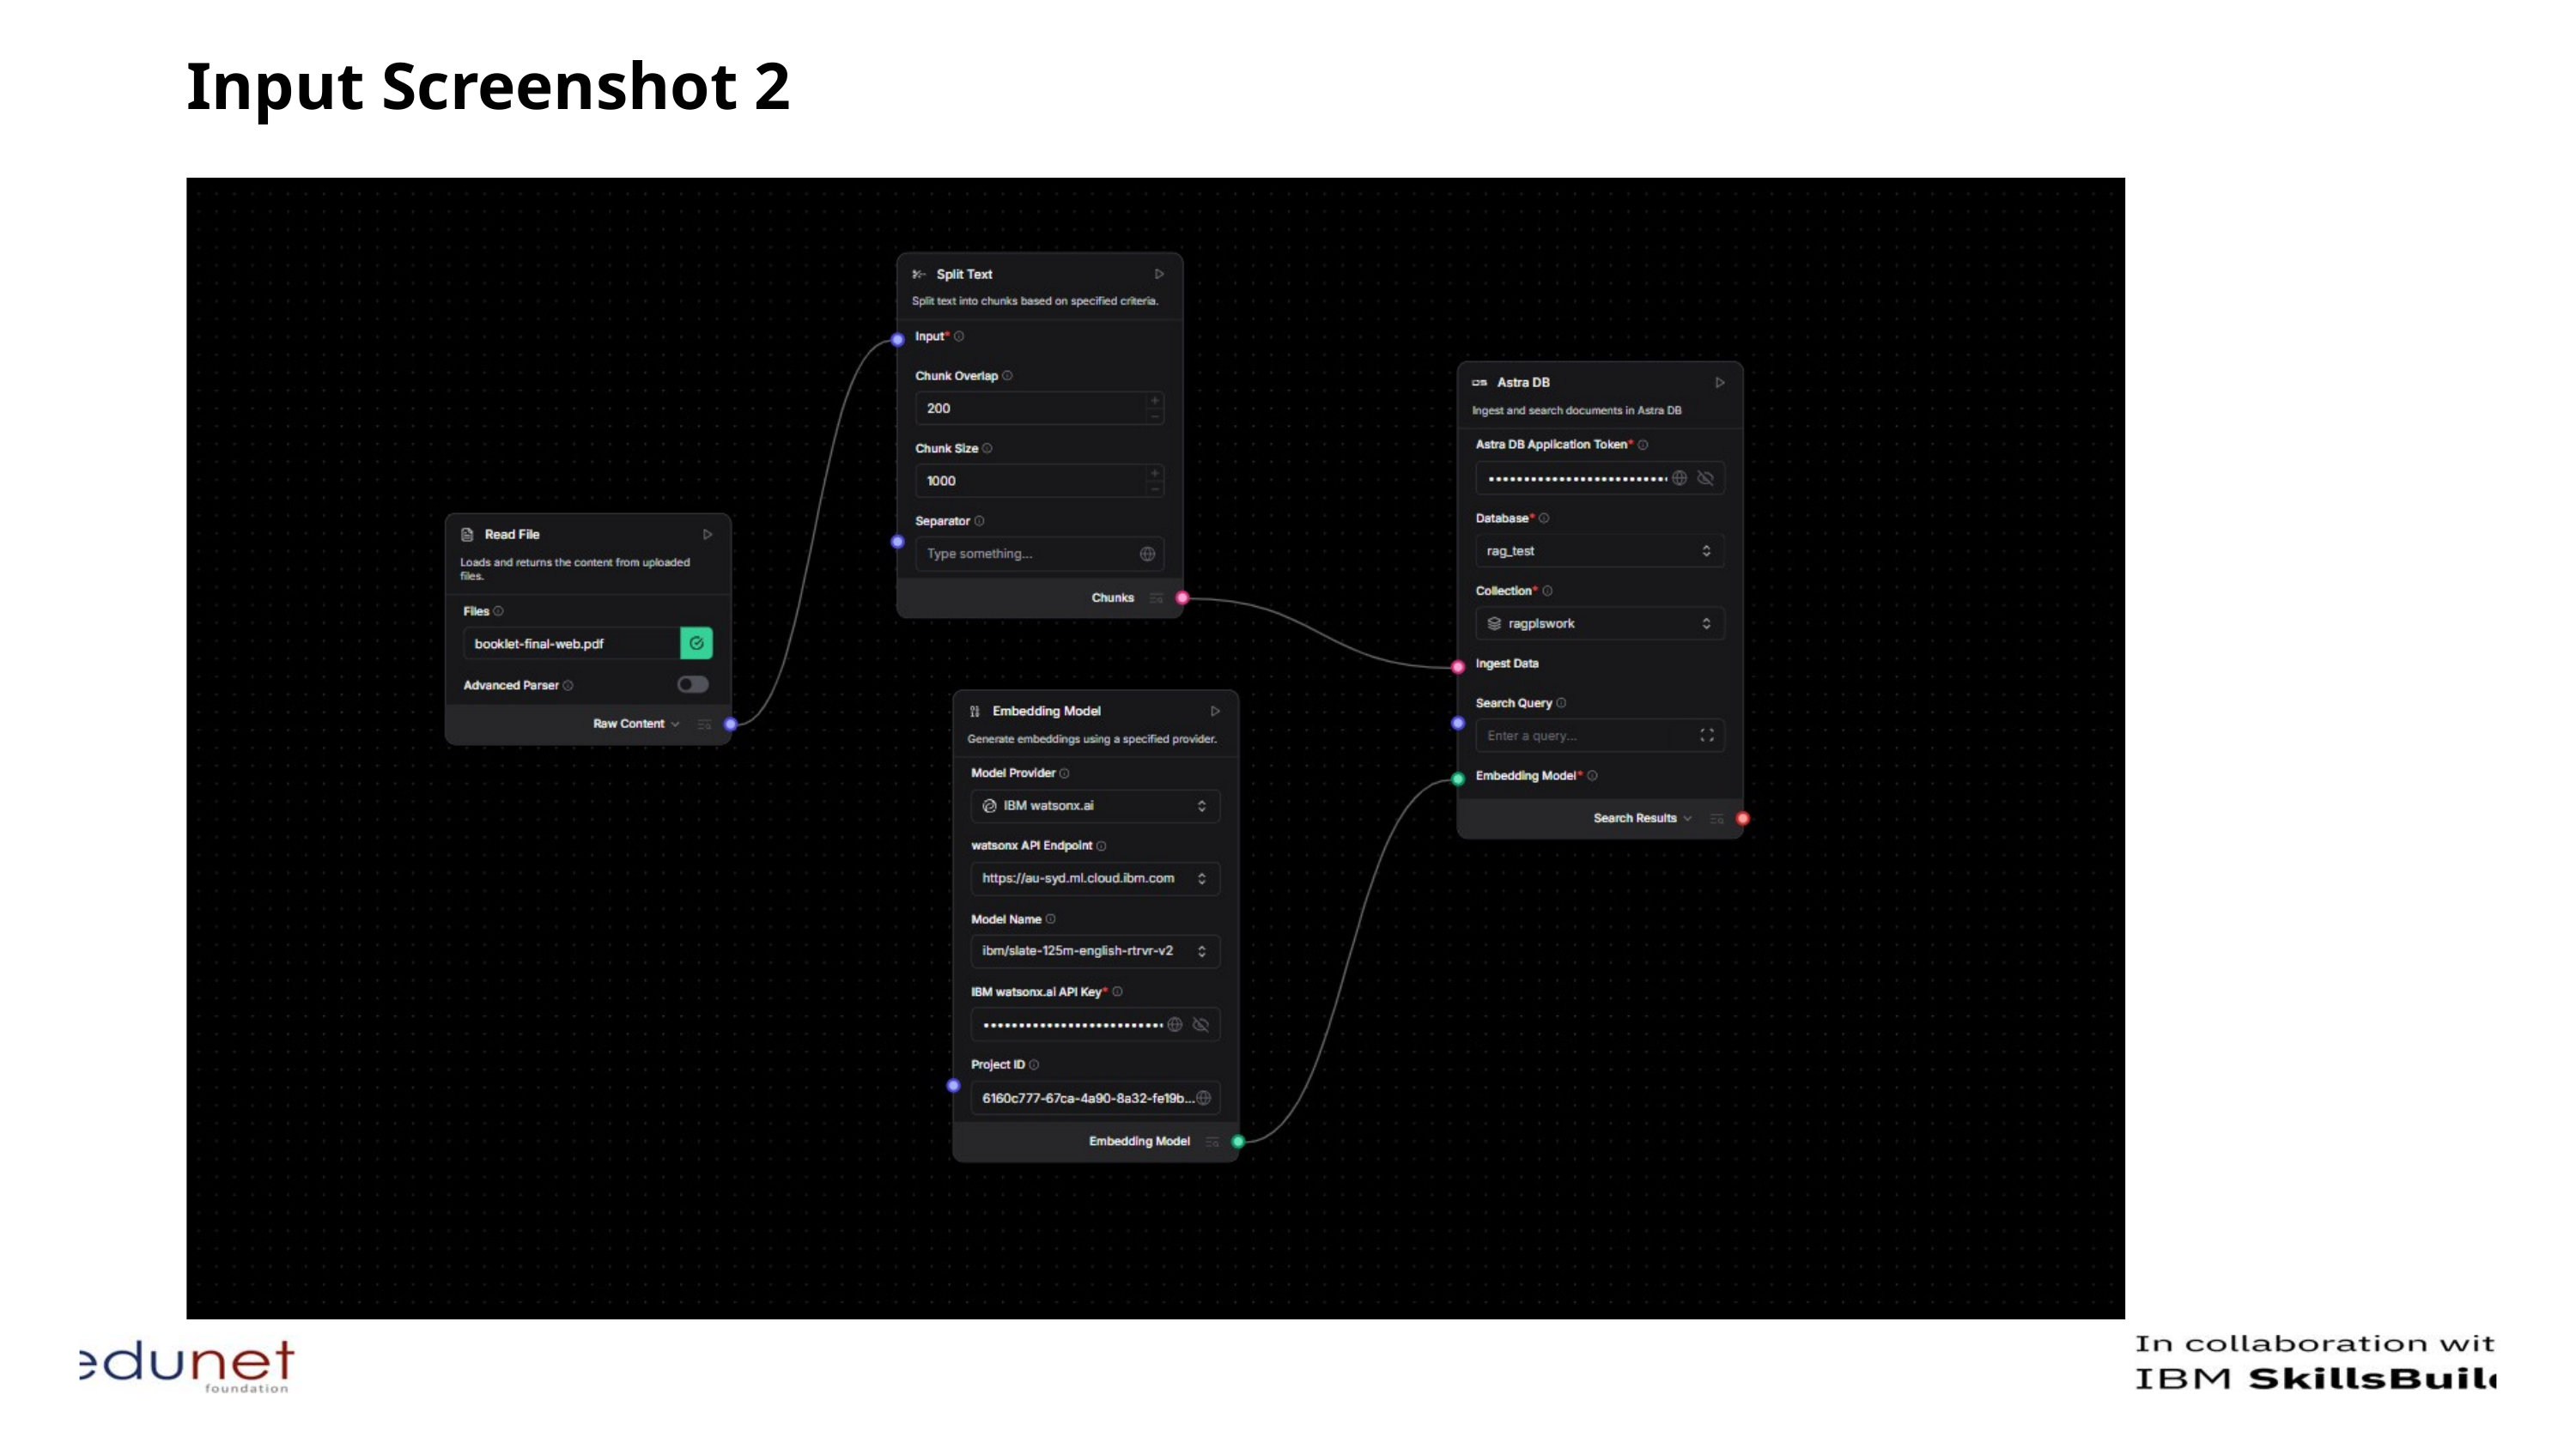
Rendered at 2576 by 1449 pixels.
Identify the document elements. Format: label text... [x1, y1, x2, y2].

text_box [79, 1335, 2497, 1393]
text_box [186, 178, 2126, 1319]
text_box Input Screenshot 2 [186, 45, 2390, 123]
